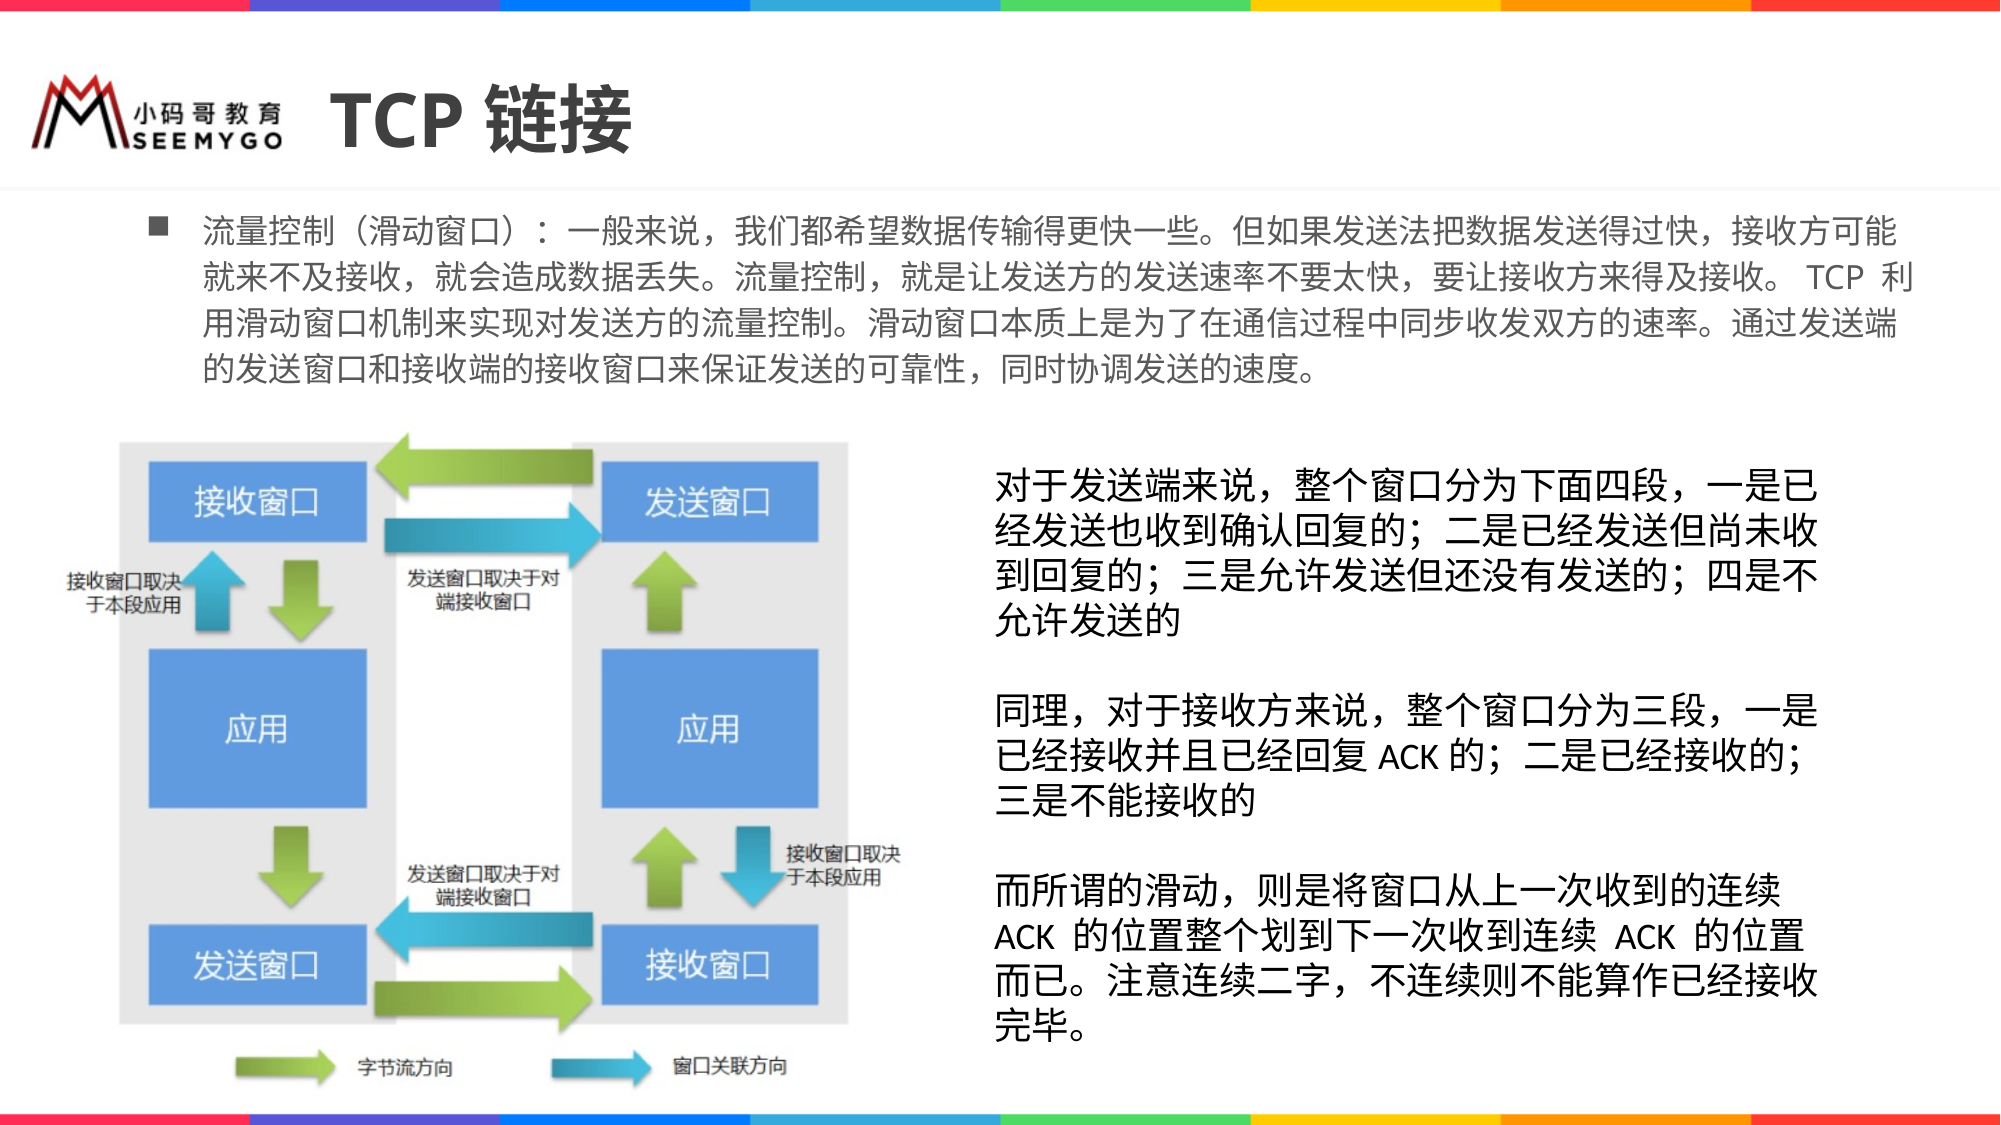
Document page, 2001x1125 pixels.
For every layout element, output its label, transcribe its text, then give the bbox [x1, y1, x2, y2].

title TCP链接 [314, 64, 1968, 182]
text_box 对于发送端来说，整个窗口分为下面四段，一是已经发送也收到确认回复的；二是已经发送但尚未收到回复的；三是允许发送但还没有发送的；四是不允许发送的 同理，对于接收方来说，整个窗口分为三段，一是已经接收并且已经回复ACK的；二是已经接收的；三是不能接收的 而所谓的滑动，则是将窗口从上一次收到的连续 ACK 的位置整个划到下一次收到连续 ACK 的位置而已。注意连续二字，不连续则不能算作已经接收完毕。 [979, 454, 1838, 1055]
text_box 流量控制（滑动窗口）：一般来说，我们都希望数据传输得更快一些。但如果发送法把数据发送得过快，接收方可能就来不及接收，就会造成数据丢失。流量控制，就是让发送方的发送速率不要太快，要让接收方来得及接收。TCP 利用滑动窗口机制来实现对发送方的流量控制。滑动窗口本质上是为了在通信过程中同步收发双方的速率。通过发送端的发送窗口和接收端的接收窗口来保证发送的可靠性，同时协调发送的速度。 [56, 197, 1943, 1105]
picture [0, 0, 2001, 1125]
